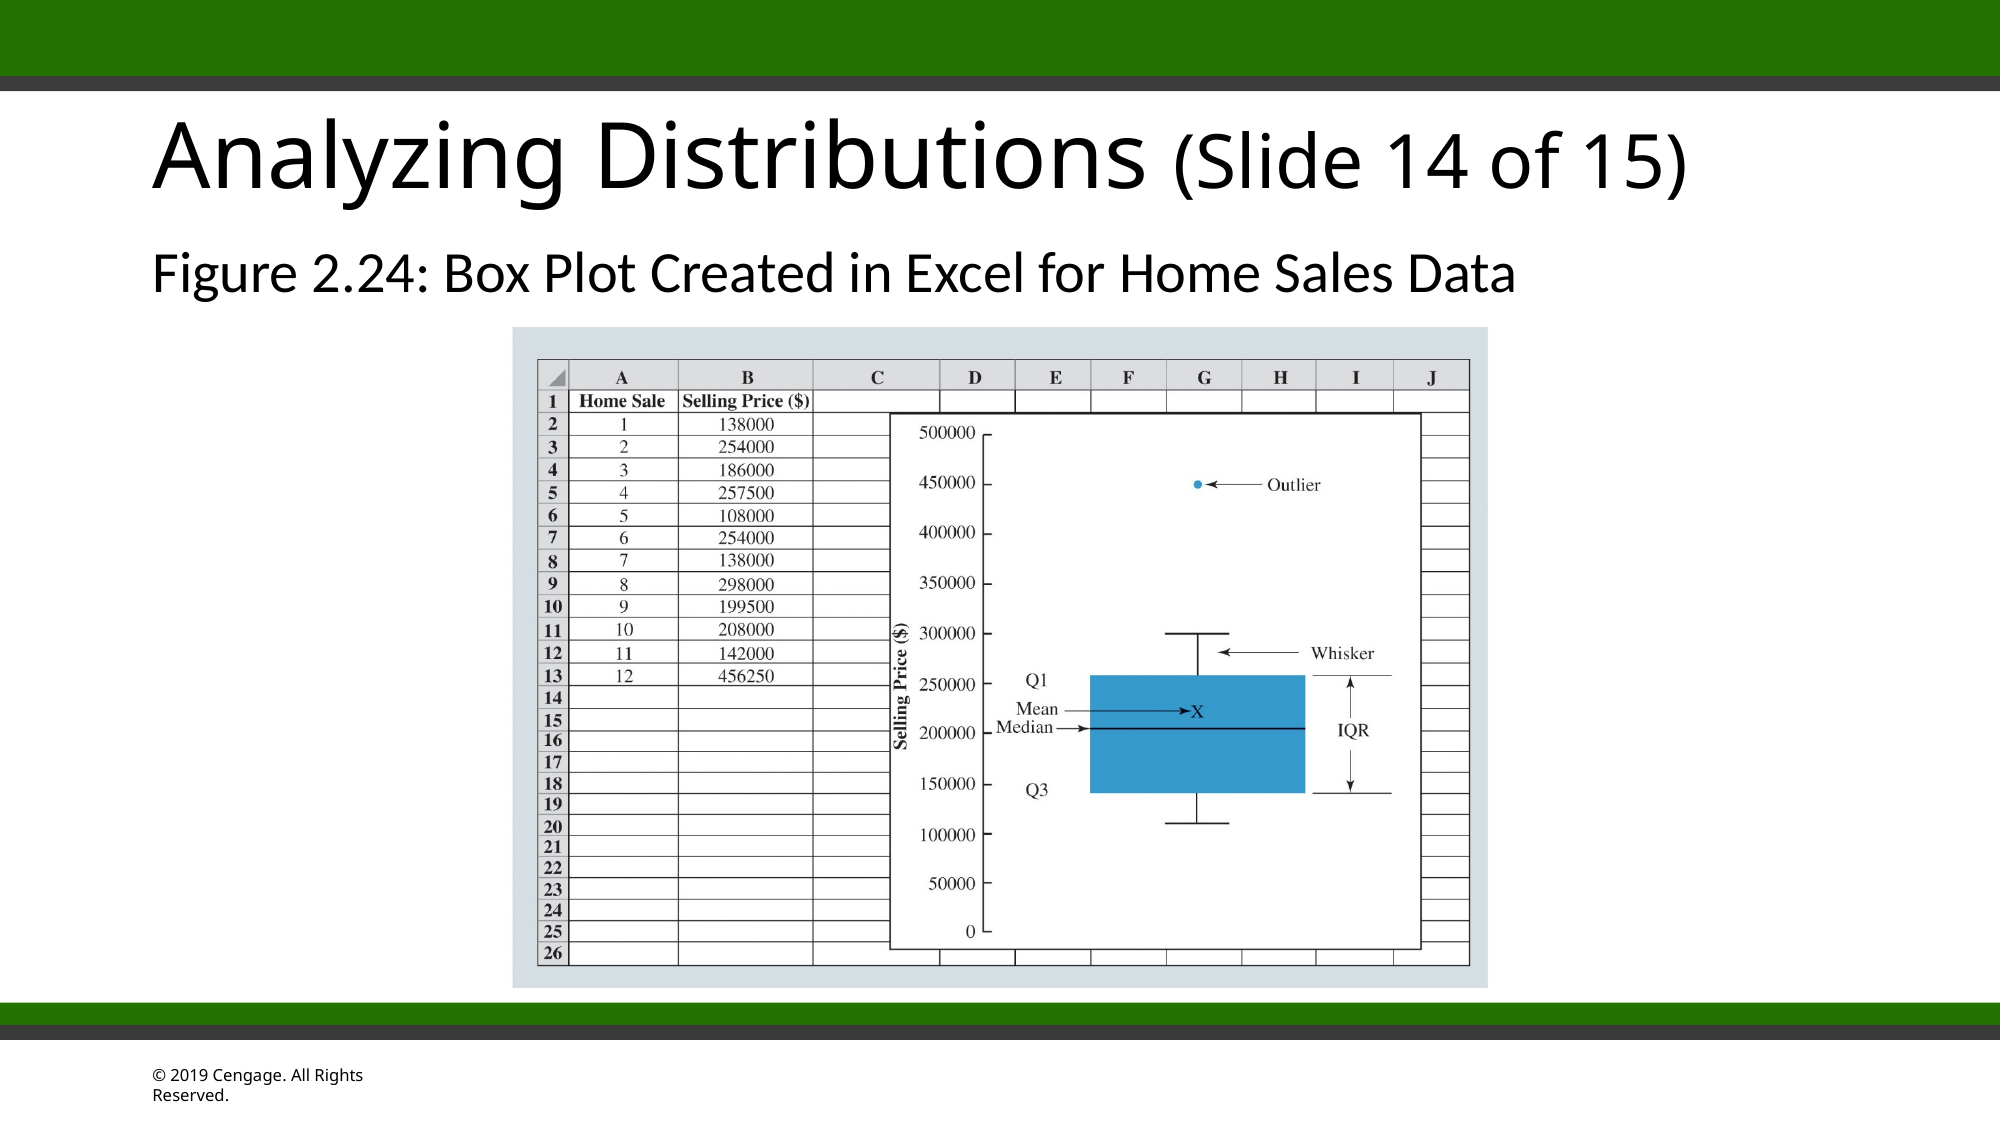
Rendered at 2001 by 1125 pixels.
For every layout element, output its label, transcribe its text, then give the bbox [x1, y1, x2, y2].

picture [510, 327, 1490, 988]
list Figure 2.24: Box Plot Created in Excel for Home Sales Data [137, 234, 1863, 595]
title Analyzing Distributions (Slide 14 of 15) [137, 101, 1863, 234]
